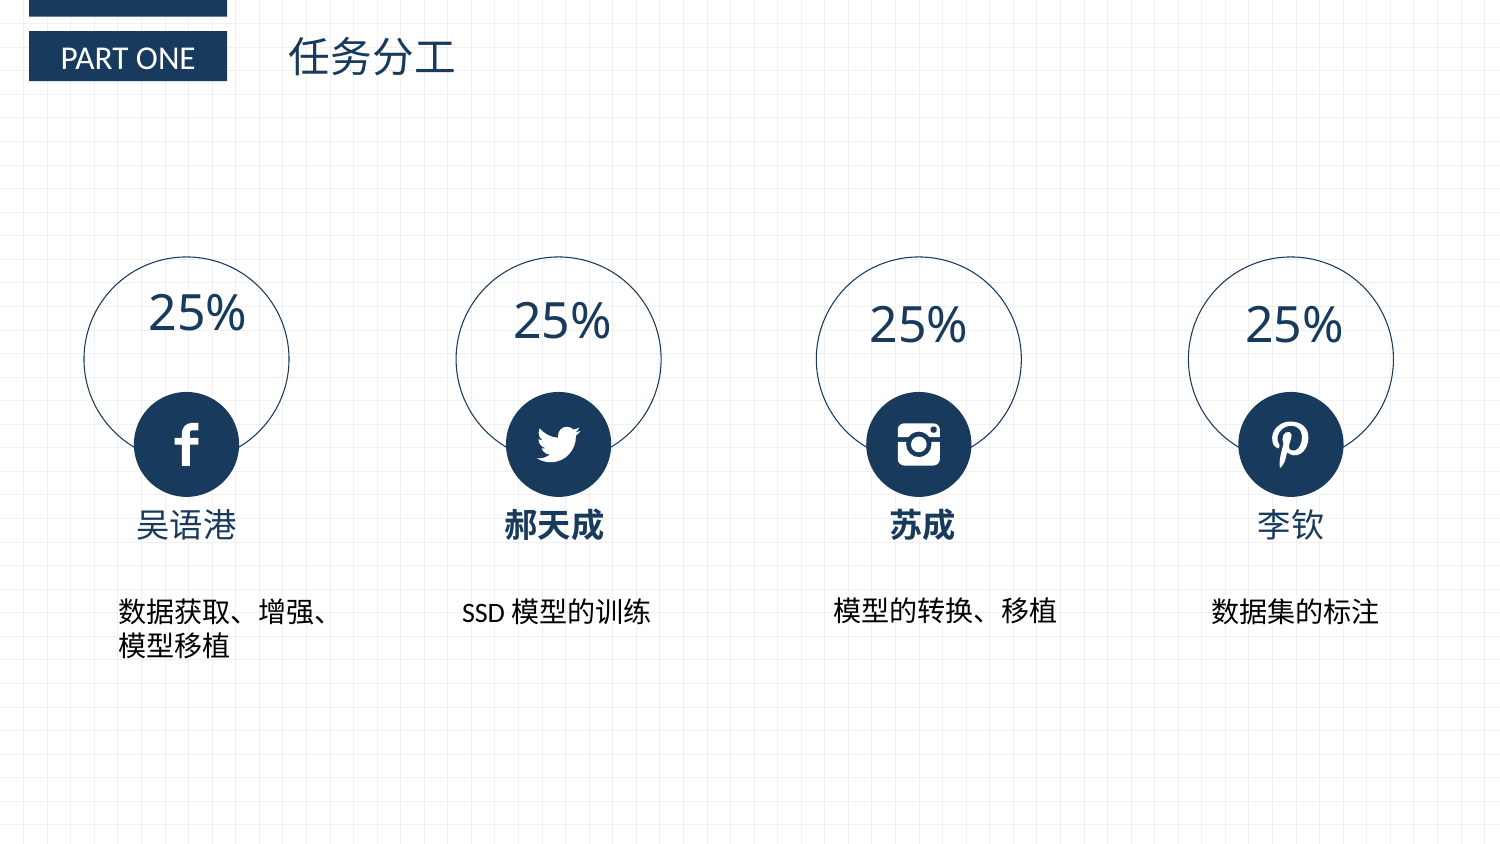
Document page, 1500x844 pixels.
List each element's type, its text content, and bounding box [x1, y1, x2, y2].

text_box 郝天成 [412, 497, 697, 552]
text_box 25% [121, 272, 274, 348]
text_box 数据获取、增强、 模型移植 [103, 587, 358, 670]
text_box [1187, 295, 1394, 447]
text_box [1237, 391, 1345, 497]
text_box [505, 391, 612, 497]
text_box 苏成 [781, 497, 1065, 552]
text_box [865, 391, 972, 497]
text_box [28, 0, 228, 18]
text_box 数据集的标注 [1197, 587, 1395, 636]
text_box [174, 422, 199, 466]
text_box [848, 256, 990, 284]
text_box 25% [835, 284, 1003, 360]
text_box [83, 279, 290, 448]
text_box [491, 256, 626, 281]
text_box 吴语港 [44, 497, 329, 552]
text_box 任务分工 [273, 23, 1019, 89]
text_box [131, 256, 242, 272]
text_box [1272, 421, 1309, 469]
text_box SSD模型的训练 [447, 587, 667, 636]
text_box [815, 299, 1022, 448]
text_box 模型的转换、移植 [819, 585, 1073, 635]
text_box 25% [478, 281, 647, 357]
text_box 李钦 [1149, 497, 1433, 552]
text_box [133, 391, 240, 497]
text_box [897, 423, 940, 438]
text_box [897, 441, 940, 466]
text_box PART ONE [28, 30, 228, 82]
text_box [455, 295, 662, 448]
text_box [1219, 256, 1363, 285]
text_box [910, 436, 927, 453]
text_box [536, 426, 581, 463]
text_box 25% [1210, 285, 1379, 361]
